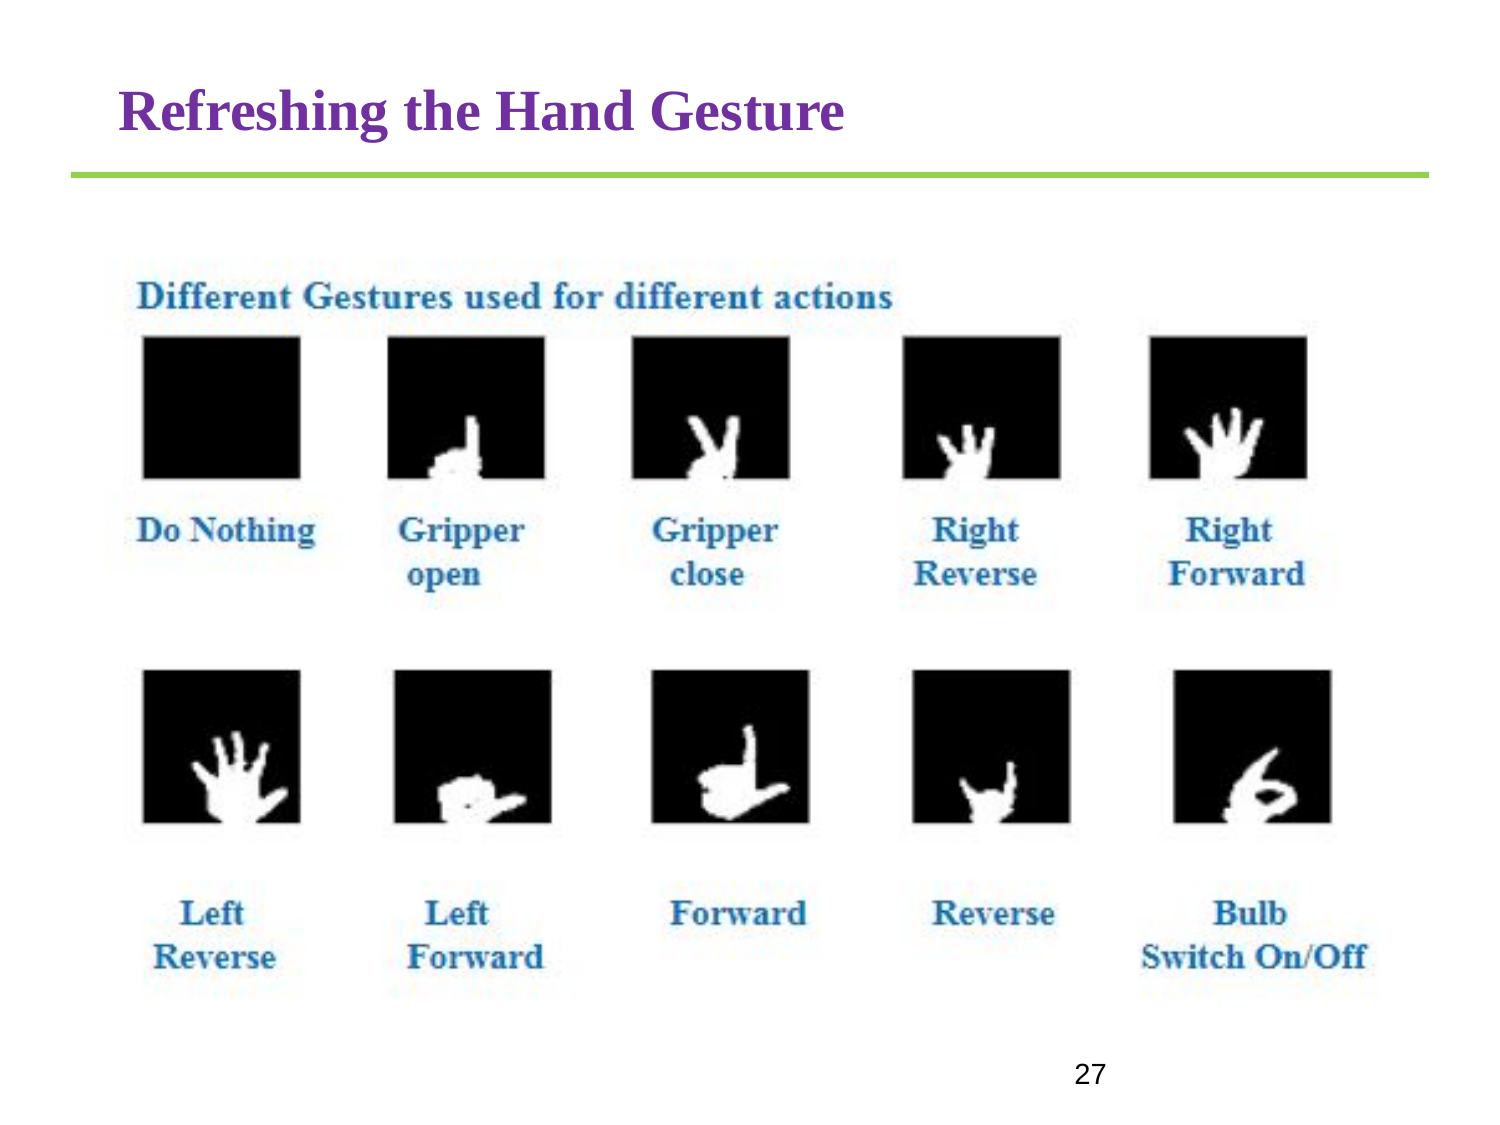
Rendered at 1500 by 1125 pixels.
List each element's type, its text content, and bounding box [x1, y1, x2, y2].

picture [105, 222, 1395, 1008]
slide_number 27 [1059, 1042, 1397, 1103]
title Refreshing the Hand Gesture [103, 59, 1397, 164]
